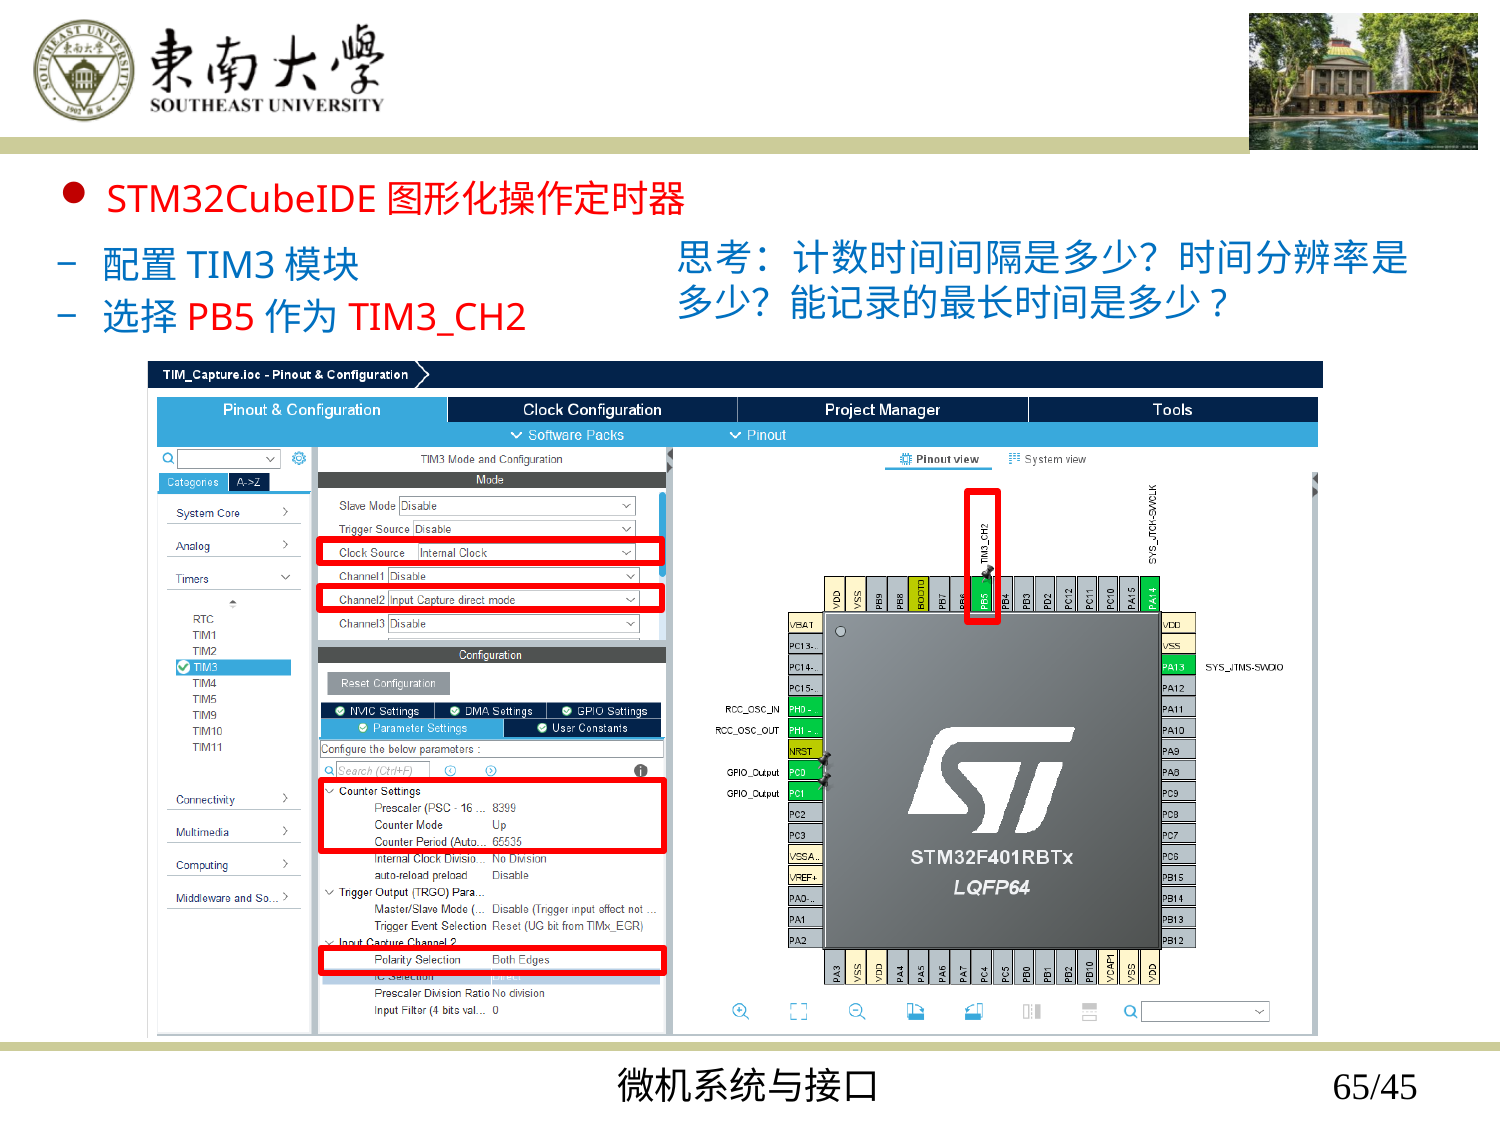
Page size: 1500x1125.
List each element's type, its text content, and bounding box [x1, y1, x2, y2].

picture [0, 13, 1478, 154]
text_box 配置TIM3模块 选择PB5作为TIM3_CH2 [41, 226, 1489, 398]
text_box [222, 23, 1102, 129]
picture [29, 9, 394, 127]
picture [0, 1042, 1500, 1051]
text_box STM32CubeIDE图形化操作定时器 [45, 160, 1459, 226]
text_box 思考：计数时间间隔是多少？时间分辨率是多少？能记录的最长时间是多少? [662, 226, 1424, 332]
picture [147, 361, 1324, 1039]
